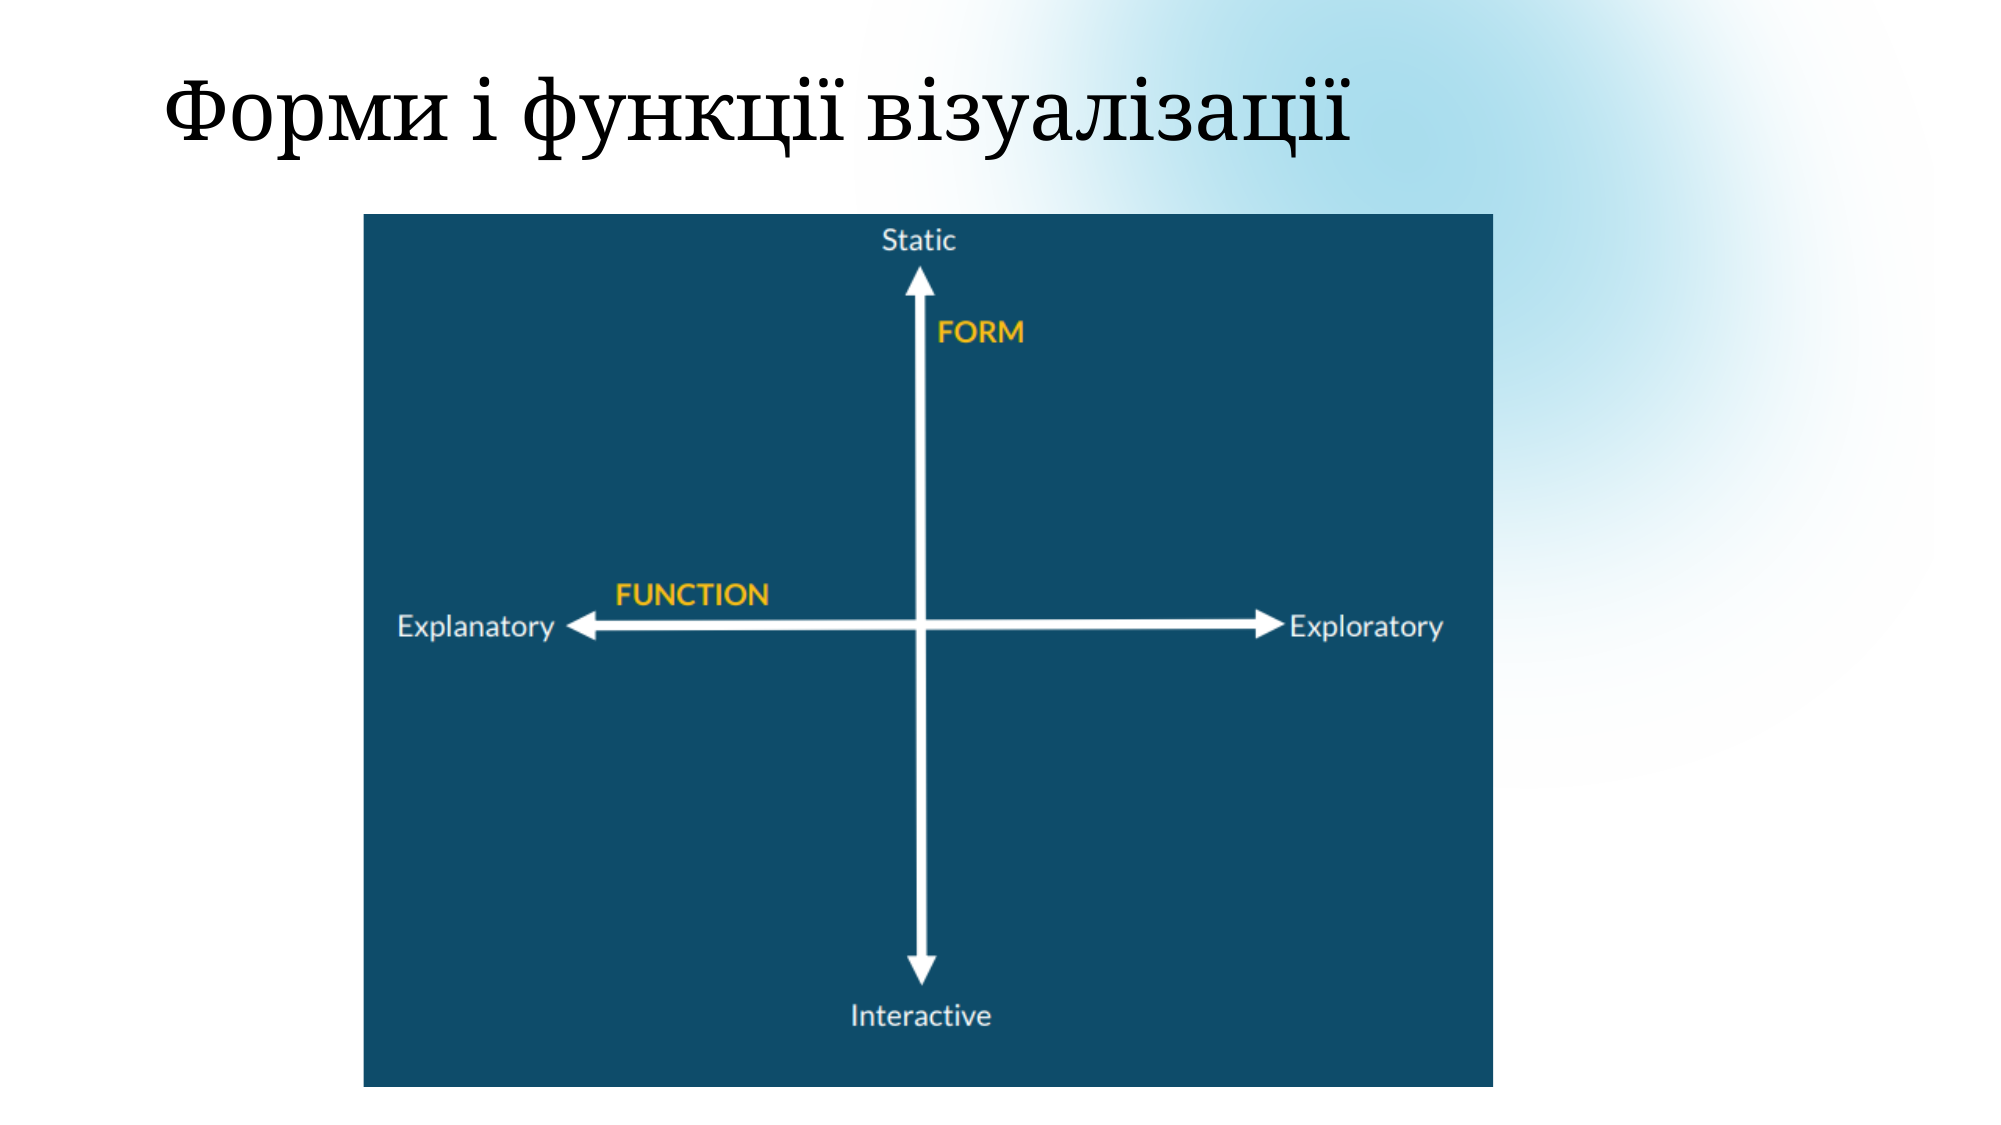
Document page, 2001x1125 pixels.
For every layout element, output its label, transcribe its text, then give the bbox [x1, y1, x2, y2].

picture [363, 0, 2000, 1125]
title Форми і функції візуалізації [149, 53, 1837, 189]
